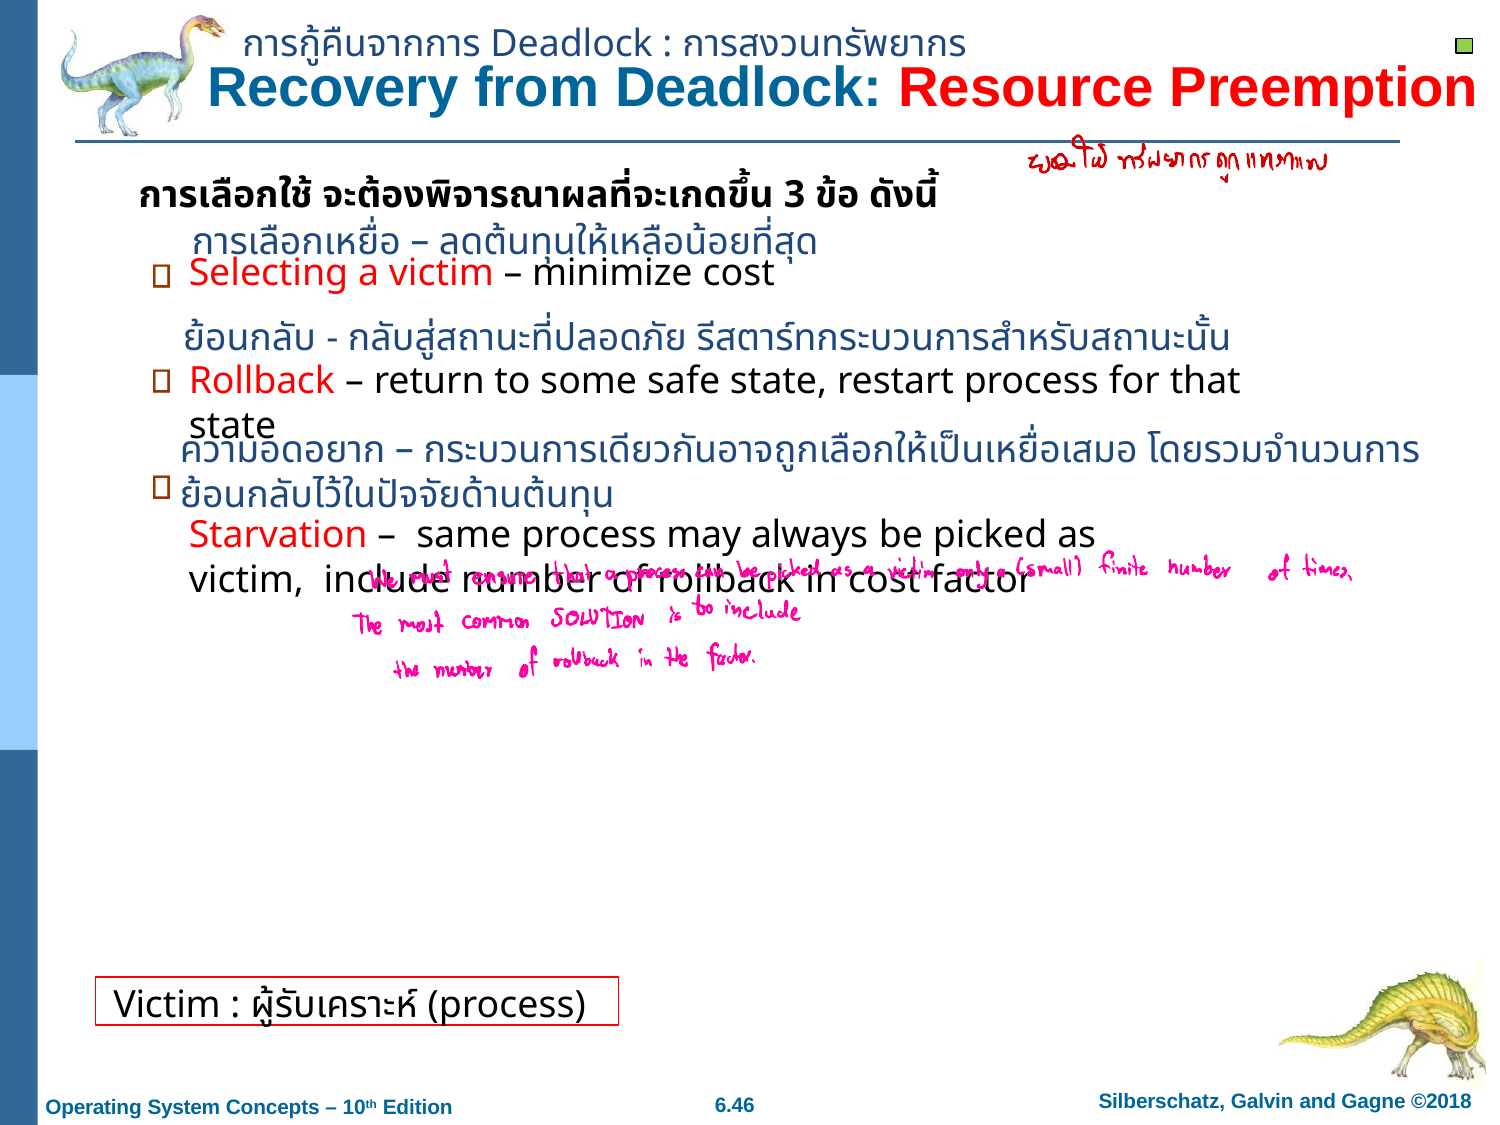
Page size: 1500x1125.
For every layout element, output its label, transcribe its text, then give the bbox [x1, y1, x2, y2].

picture [663, 646, 688, 667]
text_box การเลือกเหยื่อ – ลดต้นทุนให้เหลือน้อยที่สุด [177, 210, 934, 270]
slide_number Silberschatz, Galvin and Gagne ©2018 [1096, 1090, 1478, 1125]
picture [150, 250, 195, 297]
picture [432, 660, 493, 679]
picture [393, 660, 419, 679]
picture [637, 648, 653, 667]
picture [472, 570, 536, 586]
slide_number 6.46 [712, 1094, 762, 1125]
title Recovery from Deadlock: Resource Preemption [205, 47, 1485, 238]
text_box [1454, 37, 1474, 54]
picture [1302, 553, 1352, 582]
picture [398, 610, 444, 633]
picture [150, 462, 195, 509]
picture [887, 556, 934, 579]
footer Operating System Concepts – 10th Edition [43, 1093, 461, 1125]
text_box การกู้คืนจากการ Deadlock : การสงวนทรัพยากร [227, 11, 984, 72]
picture [863, 564, 876, 576]
picture [150, 356, 195, 403]
picture [409, 559, 452, 585]
picture [706, 642, 755, 671]
picture [462, 614, 529, 629]
picture [1028, 134, 1327, 183]
picture [553, 647, 619, 669]
picture [1168, 554, 1231, 579]
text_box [551, 557, 853, 629]
picture [367, 569, 398, 589]
text_box ย้อนกลับ - กลับสู่สถานะที่ปลอดภัย รีสตาร์ทกระบวนการสำหรับสถานะนั้น [168, 305, 1327, 366]
picture [1275, 959, 1486, 1090]
picture [58, 11, 227, 146]
picture [1016, 555, 1081, 577]
picture [1098, 550, 1148, 577]
picture [1267, 553, 1290, 581]
picture [956, 559, 1006, 589]
text_box ความอดอยาก – กระบวนการเดียวกันอาจถูกเลือกให้เป็นเหยื่อเสมอ โดยรวมจำนวนการย้อนกลับไว้ในปัจจัยด้านต้นทุน [165, 417, 1445, 523]
picture [351, 612, 382, 635]
picture [519, 645, 538, 678]
text_box Victim : ผู้รับเคราะห์ (process) [95, 977, 619, 1026]
text_box การเลือกใช้ จะต้องพิจารณาผลที่จะเกดขึ้น 3 ข้อ ดังนี้ Selecting a victim – minimize cost Rollback – return to some safe state, restart process for that state Starvation – same process may always be picked as victim, include number of rollback in cost factor [136, 167, 1279, 600]
